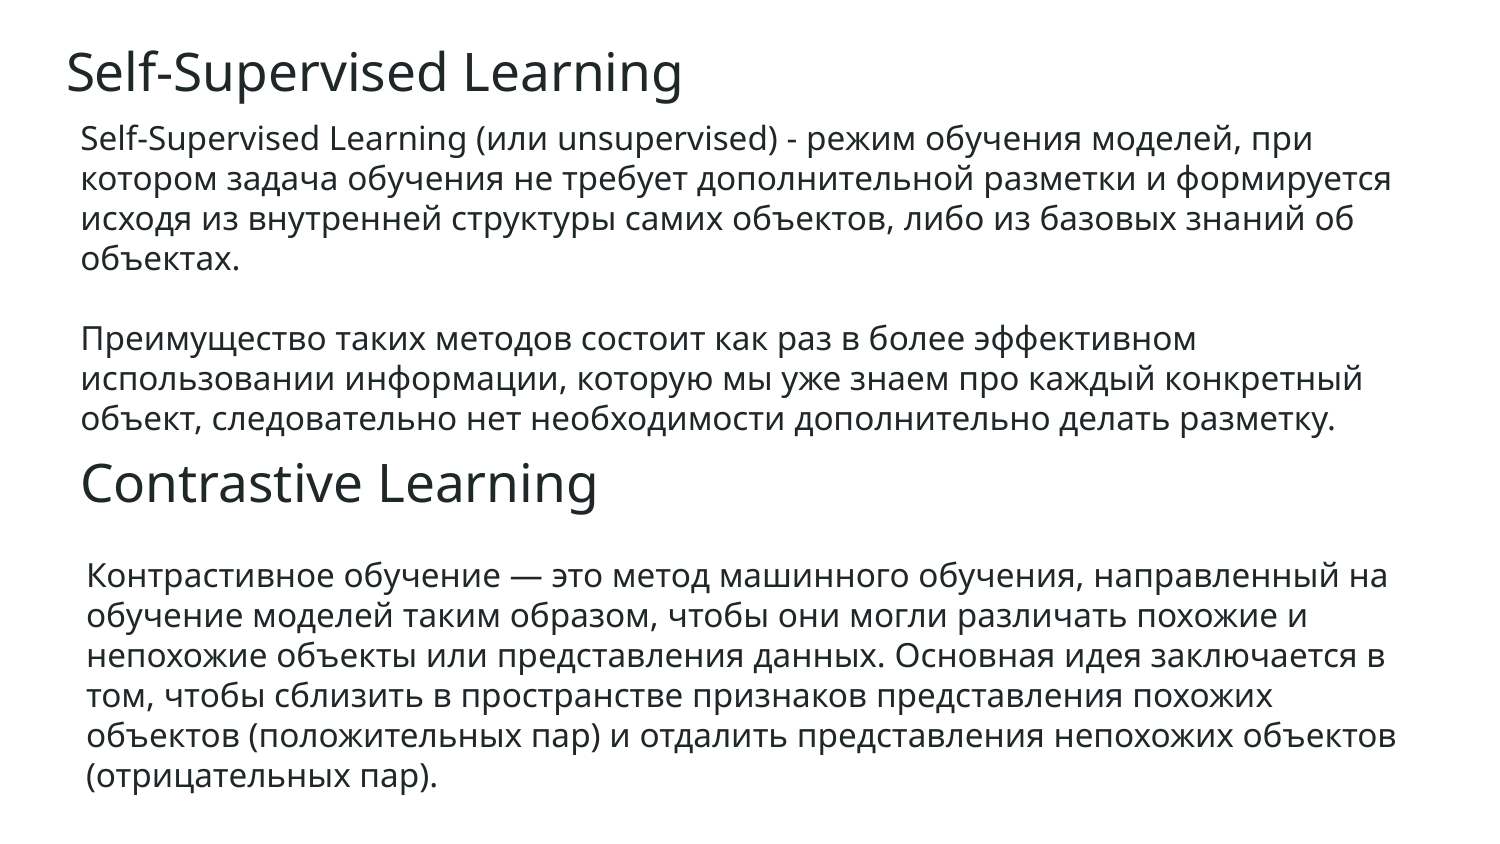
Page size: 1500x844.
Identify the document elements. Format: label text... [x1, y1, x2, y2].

title Contrastive Learning [65, 434, 1464, 528]
text_box Контрастивное обучение — это метод машинного обучения, направленный на обучение моделей таким образом, чтобы они могли различать похожие и непохожие объекты или представления данных. Основная идея заключается в том, чтобы сблизить в пространстве признаков представления похожих объектов (положительных пар) и отдалить представления непохожих объектов (отрицательных пар). [71, 539, 1429, 844]
title Self-Supervised Learning [51, 23, 1449, 118]
text_box Self-Supervised Learning (или unsupervised) - режим обучения моделей, при котором задача обучения не требует дополнительной разметки и формируется исходя из внутренней структуры самих объектов, либо из базовых знаний об объектах. Преимущество таких методов состоит как раз в более эффективном использовании информации, которую мы уже знаем про каждый конкретный объект, следовательно нет необходимости дополнительно делать разметку. [65, 102, 1424, 434]
text_box [235, 198, 948, 275]
